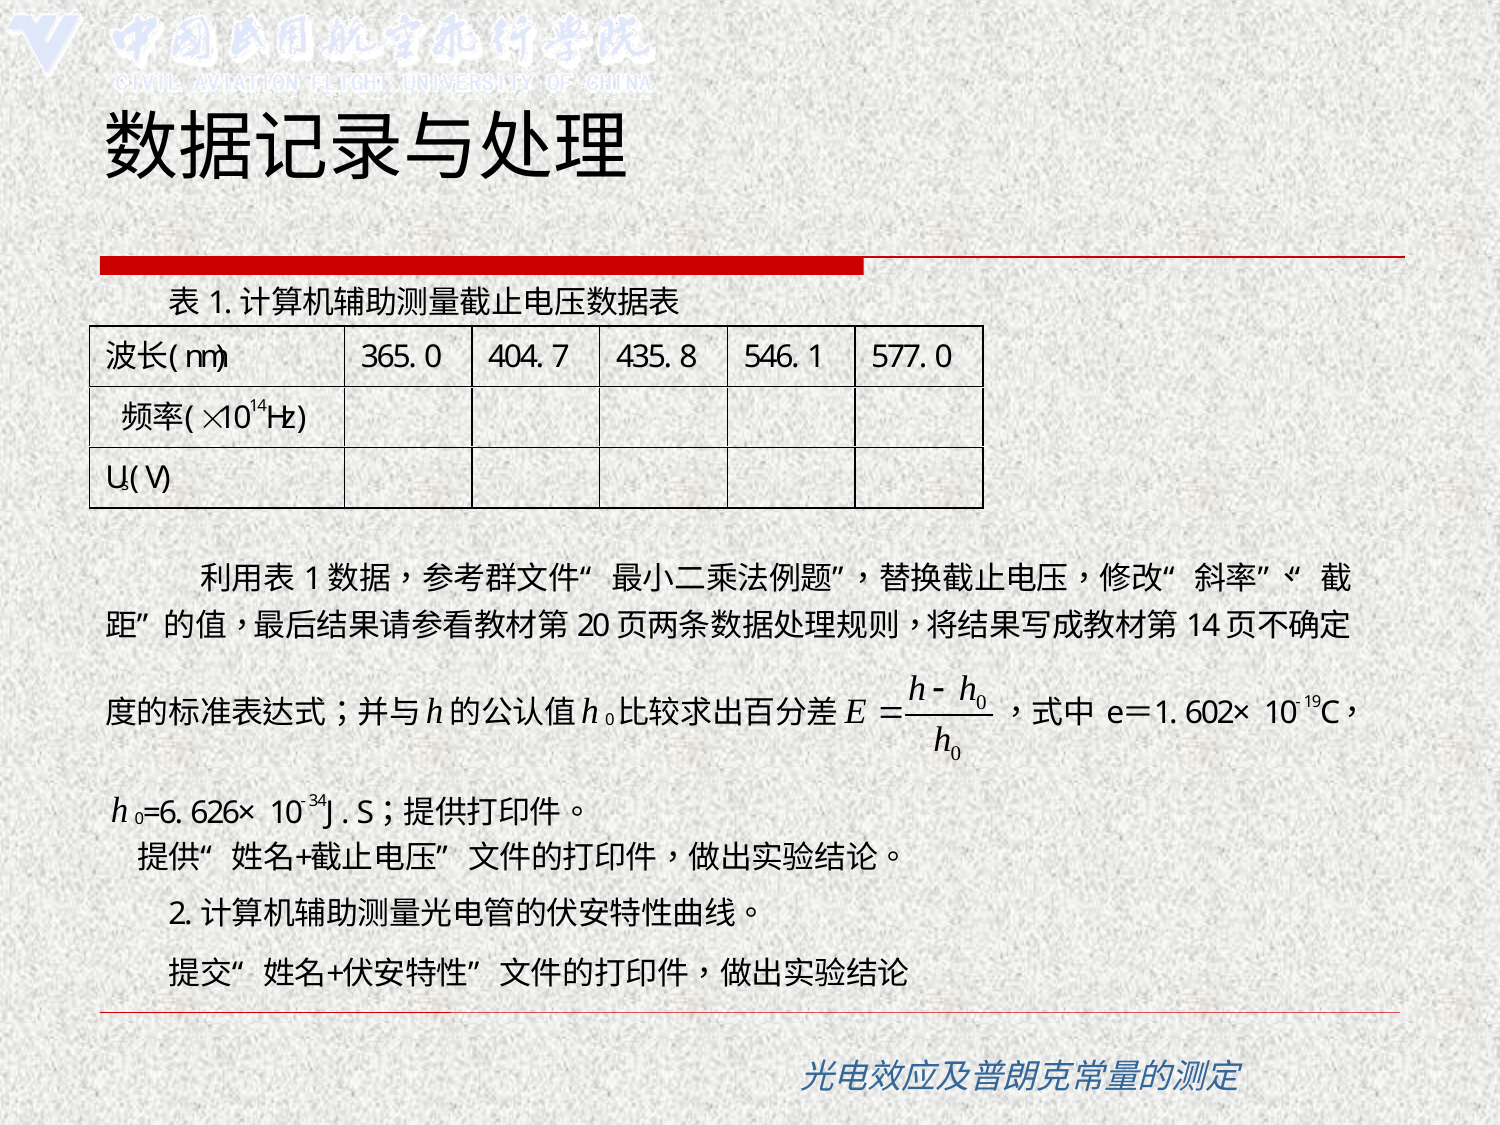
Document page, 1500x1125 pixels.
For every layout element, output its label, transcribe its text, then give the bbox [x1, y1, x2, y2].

picture [0, 1, 1500, 1125]
title 数据记录与处理 [88, 54, 1402, 197]
